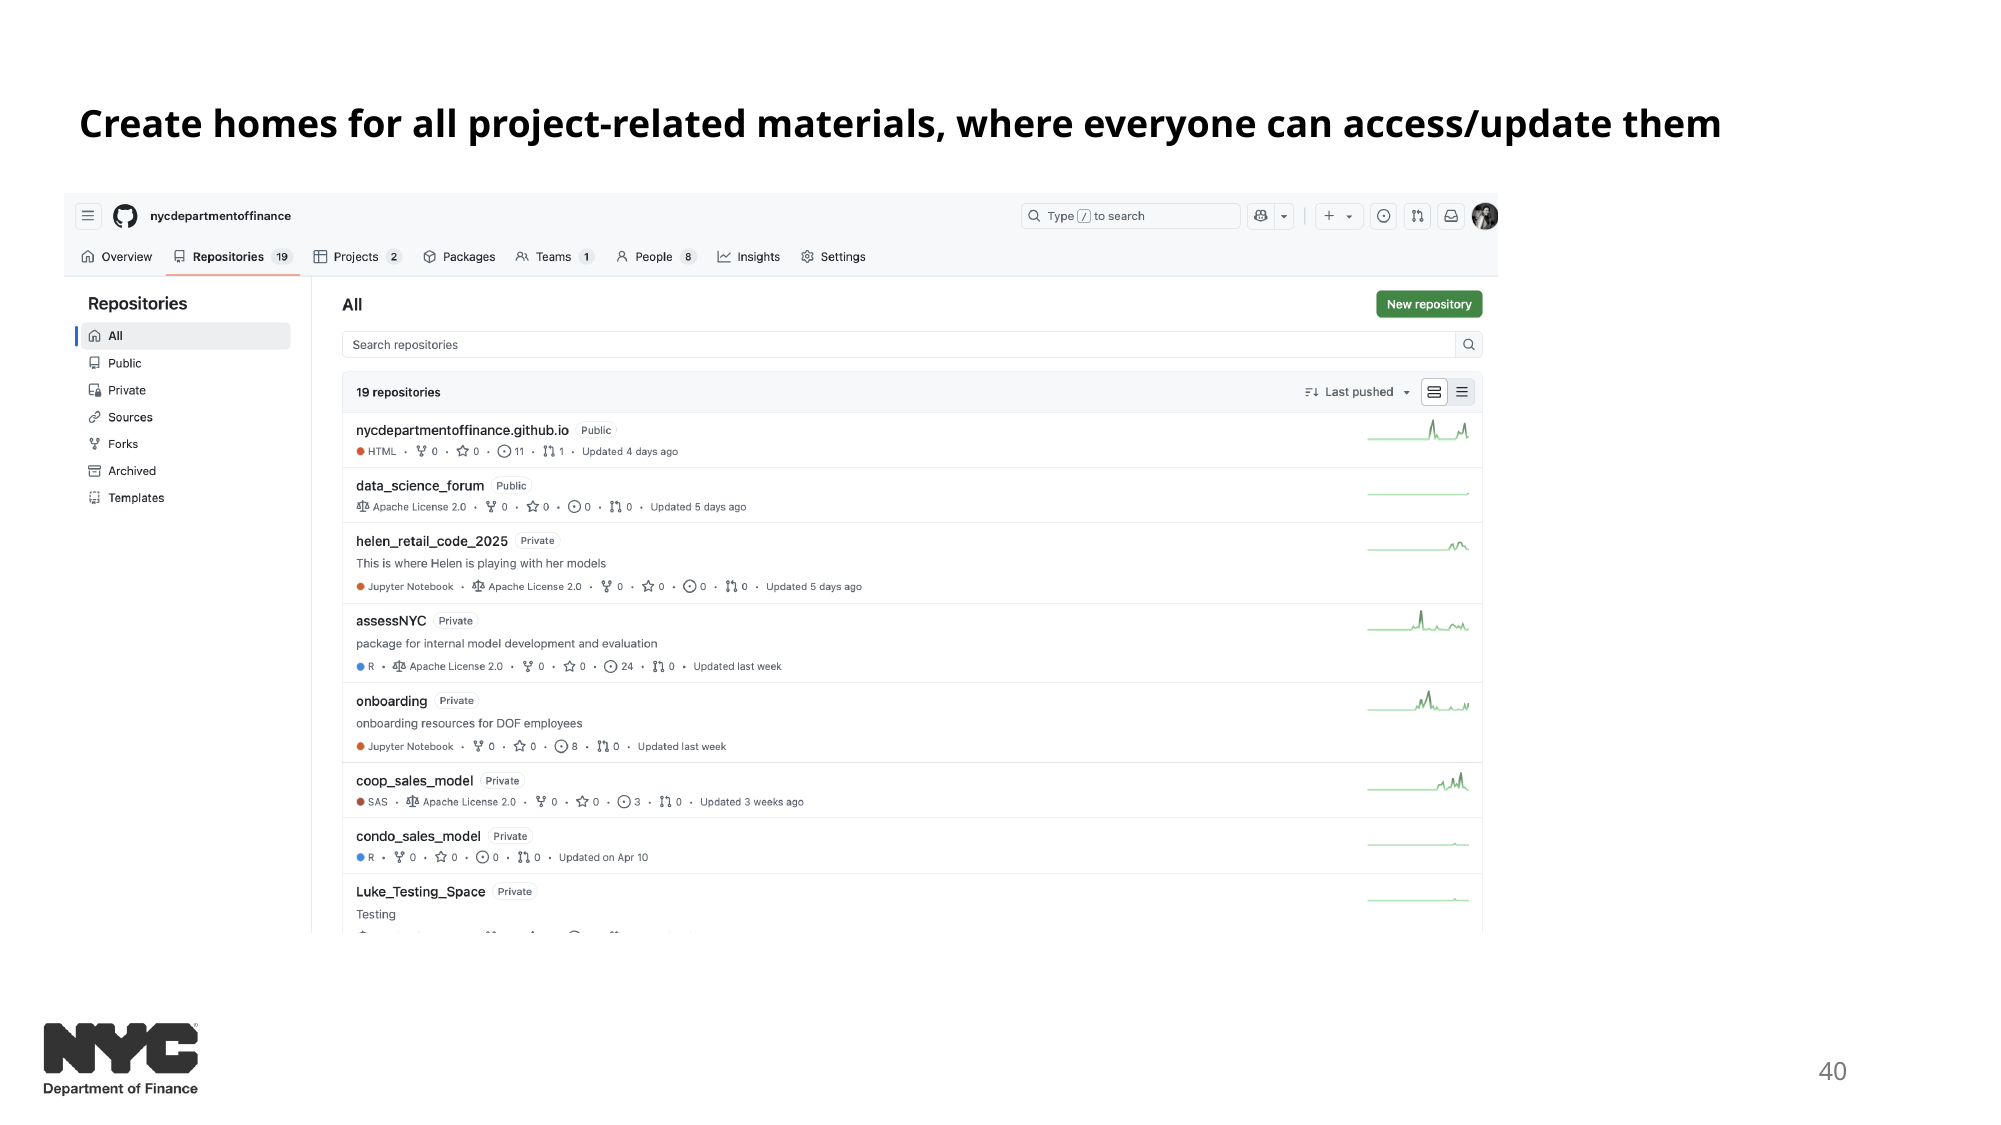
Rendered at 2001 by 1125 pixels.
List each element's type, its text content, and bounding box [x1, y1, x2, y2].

picture [63, 192, 1498, 933]
text_box Create homes for all project-related materials, where everyone can access/update them [64, 92, 1759, 153]
picture [28, 1000, 222, 1114]
slide_number 40 [1412, 1042, 1863, 1103]
